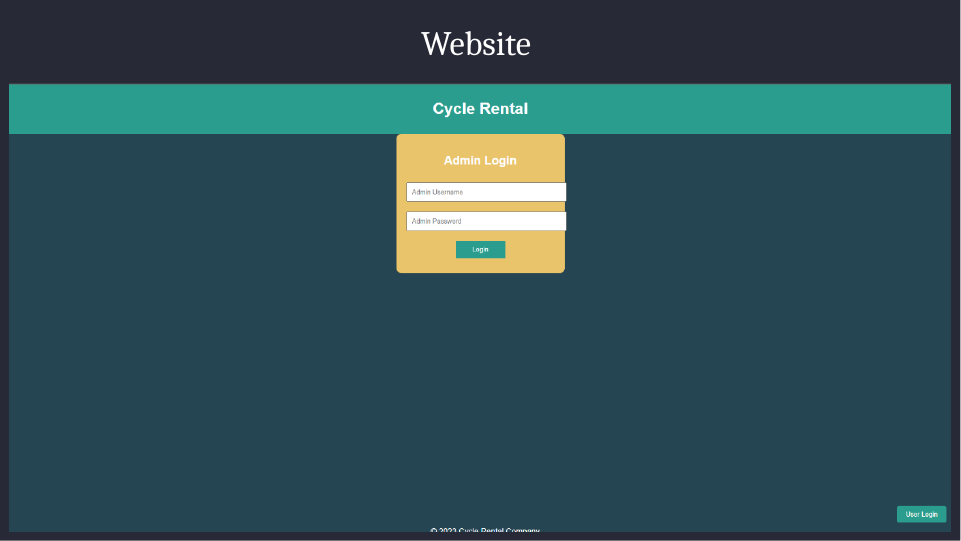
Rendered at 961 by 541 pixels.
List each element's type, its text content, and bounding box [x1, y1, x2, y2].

title Website [19, 21, 941, 63]
text_box [0, 0, 961, 541]
picture [9, 83, 951, 533]
